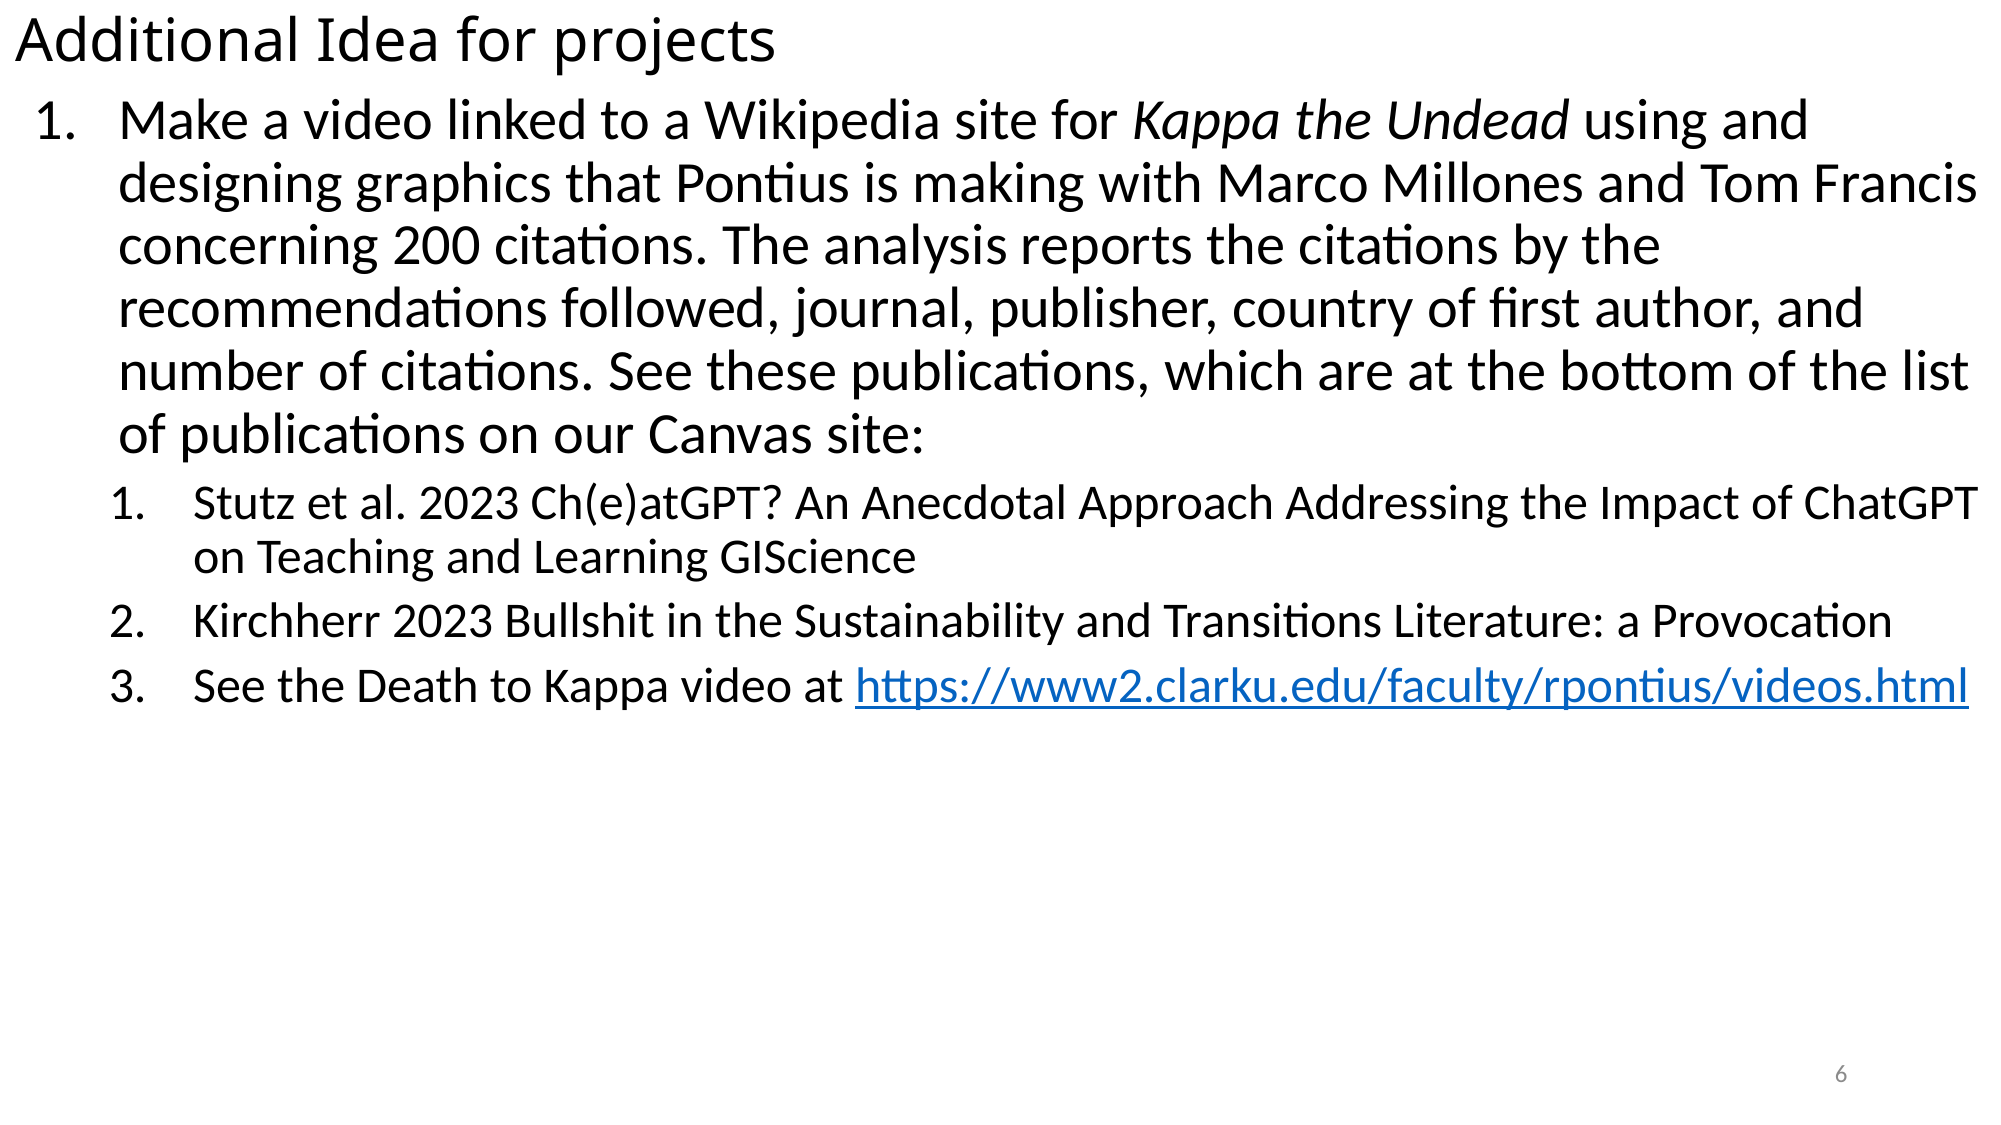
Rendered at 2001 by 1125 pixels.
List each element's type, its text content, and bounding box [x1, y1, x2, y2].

slide_number 6 [1412, 1042, 1863, 1103]
list Make a video linked to a Wikipedia site for Kappa the Undead using and designing graphics that Pontius is making with Marco Millones and Tom Francis concerning 200 citations. The analysis reports the citations by the recommendations followed, journal, publisher, country of first author, and number of citations. See these publications, which are at the bottom of the list of publications on our Canvas site: Stutz et al. 2023 Ch(e)atGPT? An Anecdotal Approach Addressing the Impact of ChatGPT on Teaching and Learning GIScience Kirchherr 2023 Bullshit in the Sustainability and Transitions Literature: a Provocation See the Death to Kappa video at https://www2.clarku.edu/faculty/rpontius/videos.html [0, 81, 2000, 1103]
title Additional Idea for projects [0, 1, 2000, 81]
